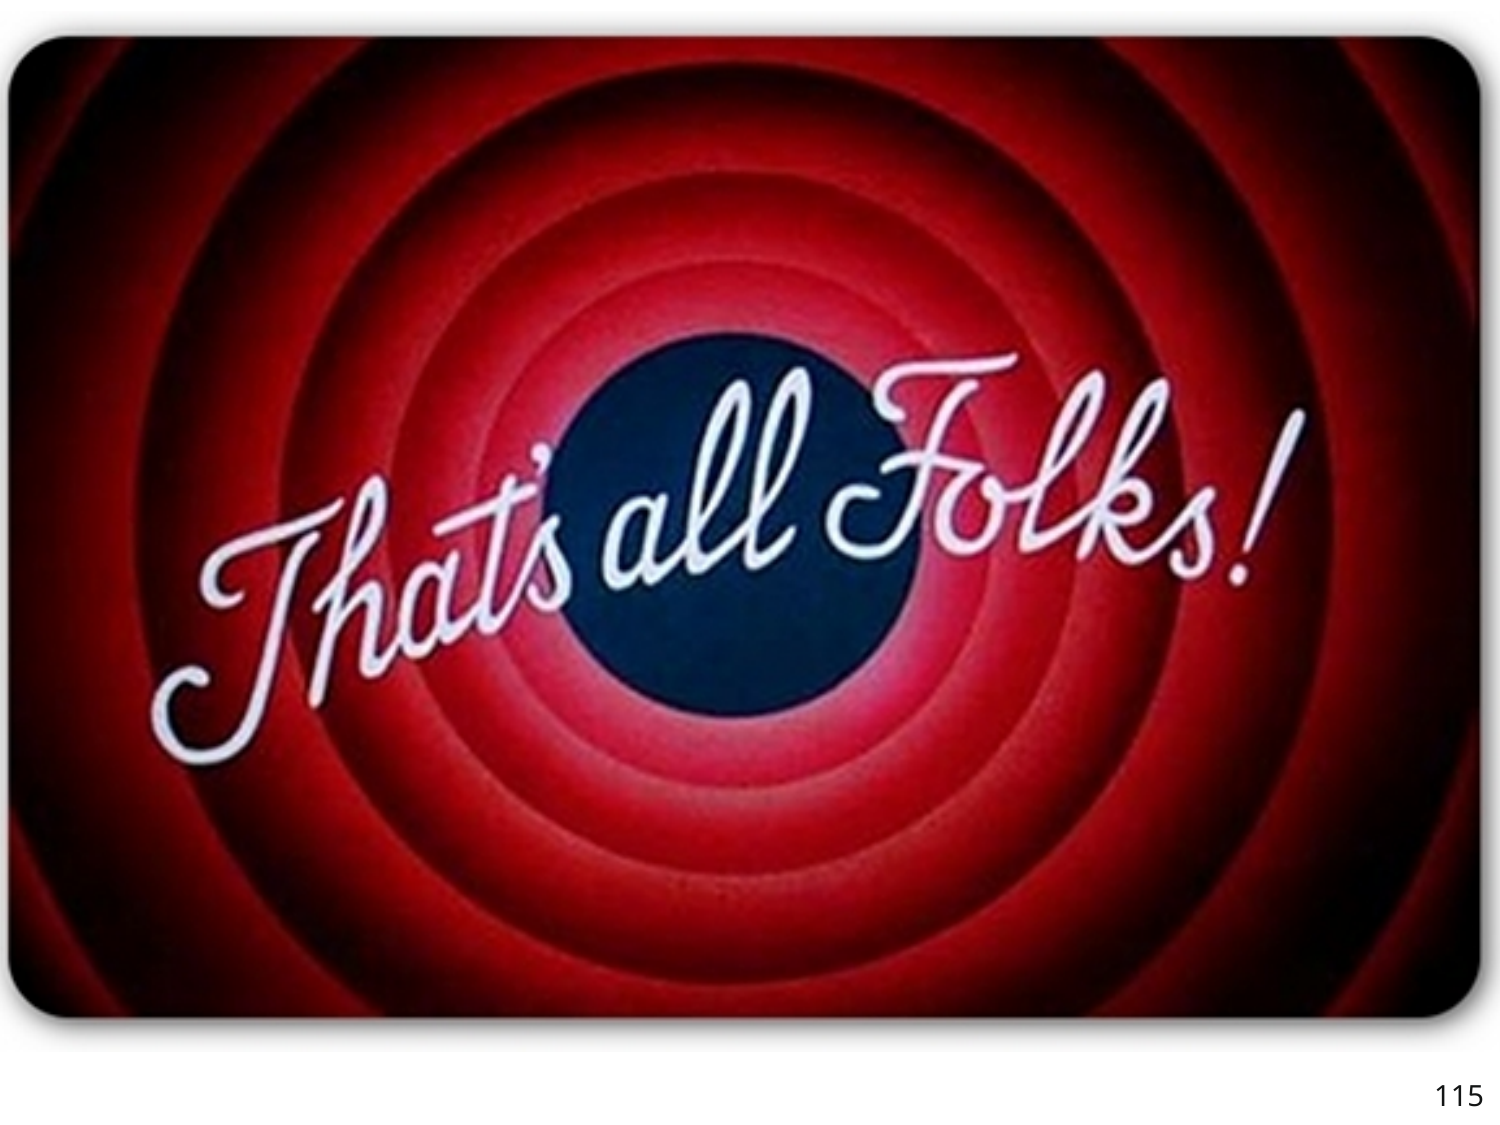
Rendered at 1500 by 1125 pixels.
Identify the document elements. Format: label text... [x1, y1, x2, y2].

slide_number 115 [1419, 1070, 1500, 1125]
picture [0, 11, 1500, 1052]
